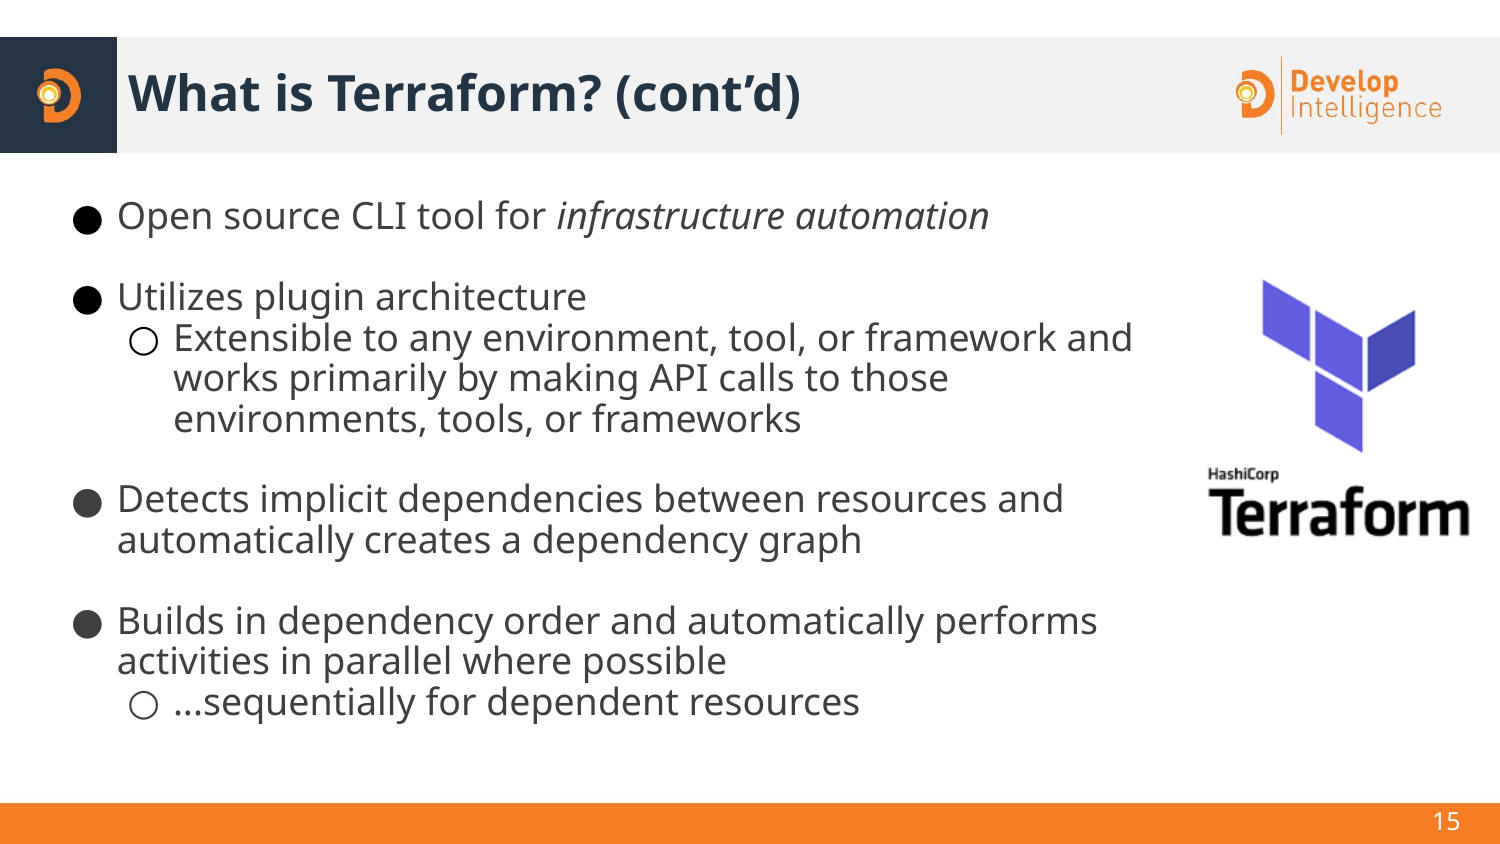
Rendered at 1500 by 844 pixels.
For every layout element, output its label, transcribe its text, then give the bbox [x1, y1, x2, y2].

slide_number 15 [1395, 804, 1498, 841]
picture [0, 0, 1500, 844]
text_box Open source CLI tool for infrastructure automation Utilizes plugin architecture Extensible to any environment, tool, or framework and works primarily by making API calls to those environments, tools, or frameworks Detects implicit dependencies between resources and automatically creates a dependency graph Builds in dependency order and automatically performs activities in parallel where possible ...sequentially for dependent resources [49, 186, 1182, 764]
title What is Terraform? (cont’d) [117, 39, 1499, 152]
